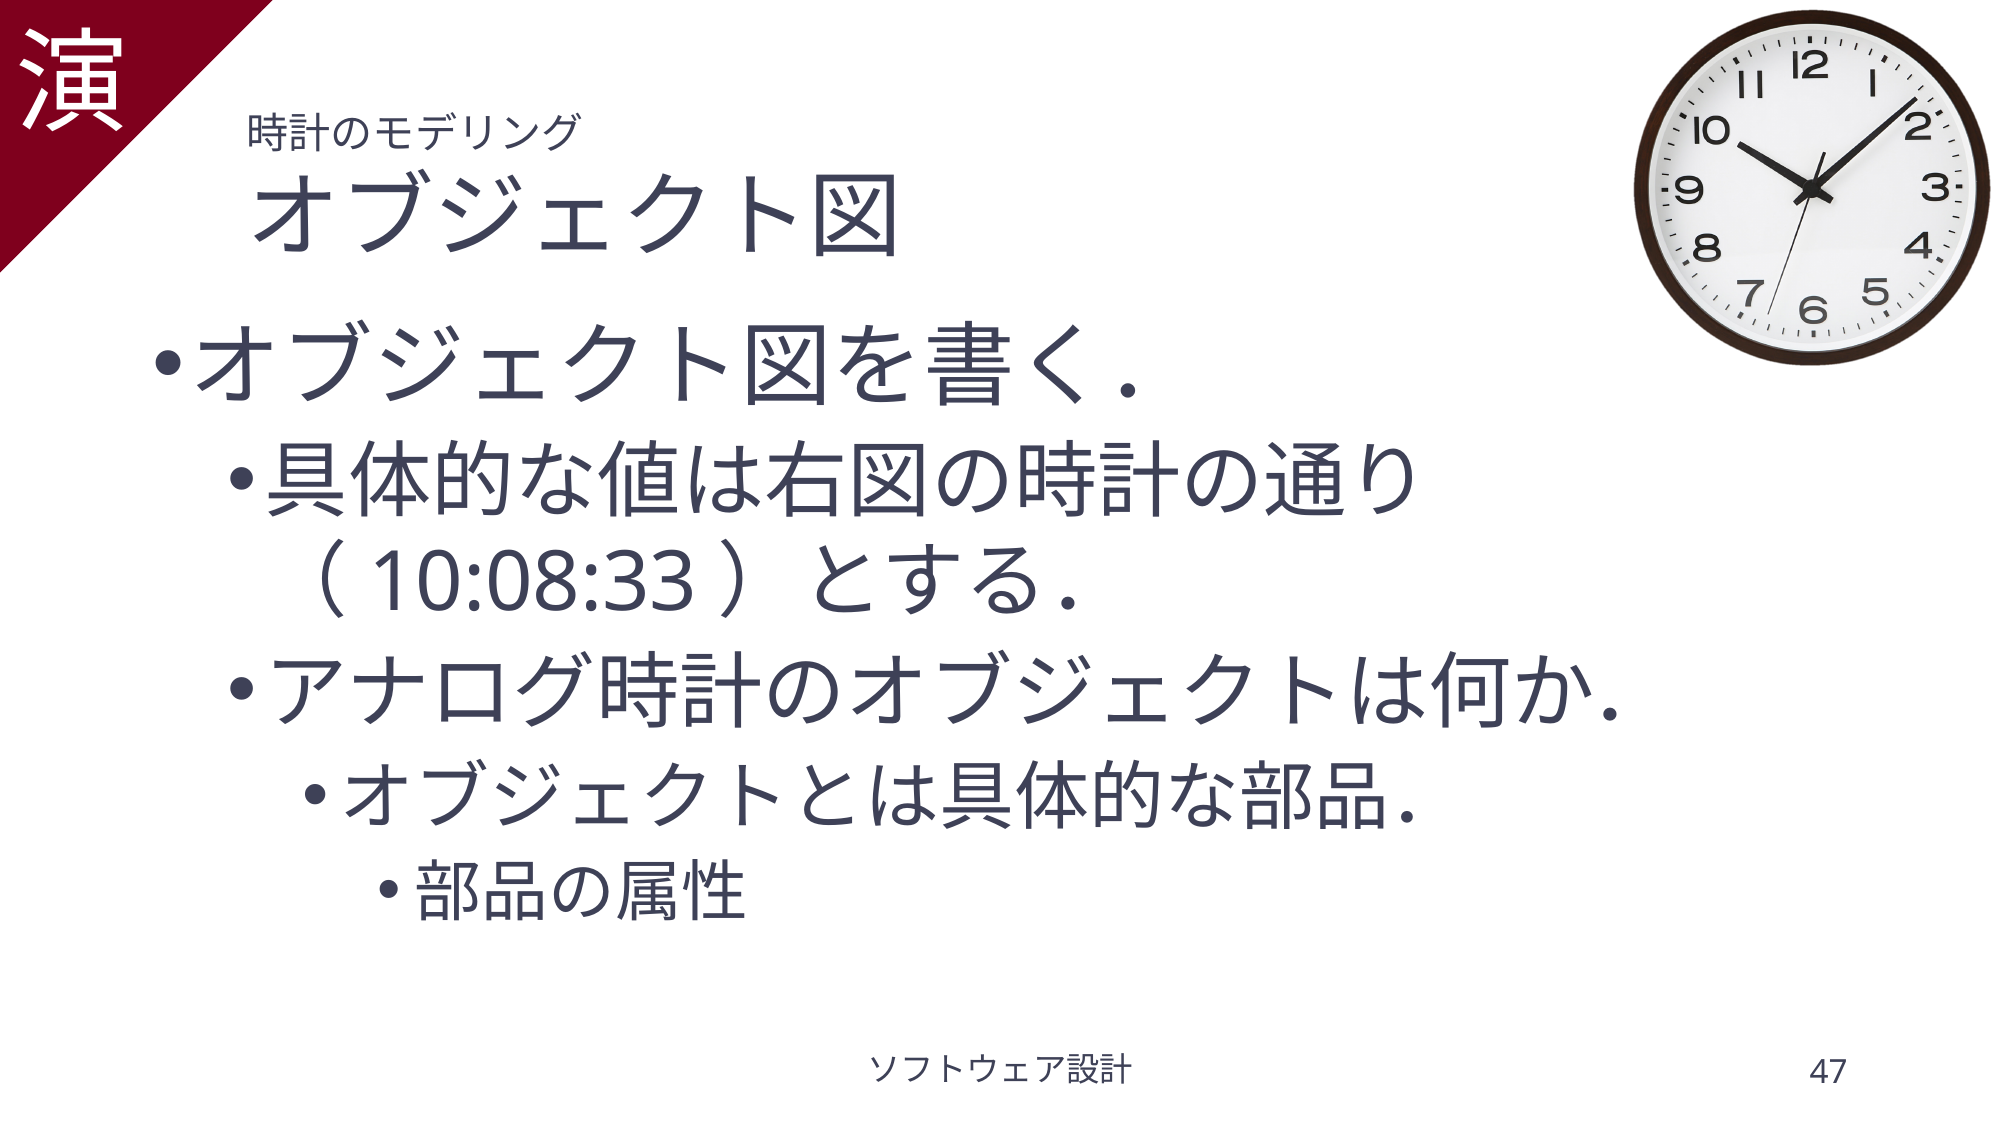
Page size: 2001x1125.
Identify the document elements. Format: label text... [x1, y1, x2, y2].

slide_number 47 [1412, 1042, 1863, 1103]
title 時計のモデリング オブジェクト図 [137, 59, 1624, 278]
footer ソフトウェア設計 [662, 1042, 1338, 1103]
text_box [0, 0, 273, 273]
list オブジェクト図を書く． 具体的な値は右図の時計の通り（10:08:33）とする． アナログ時計のオブジェクトは何か． オブジェクトとは具体的な部品． 部品の属性 [137, 299, 1863, 1014]
picture [1624, 0, 2000, 376]
